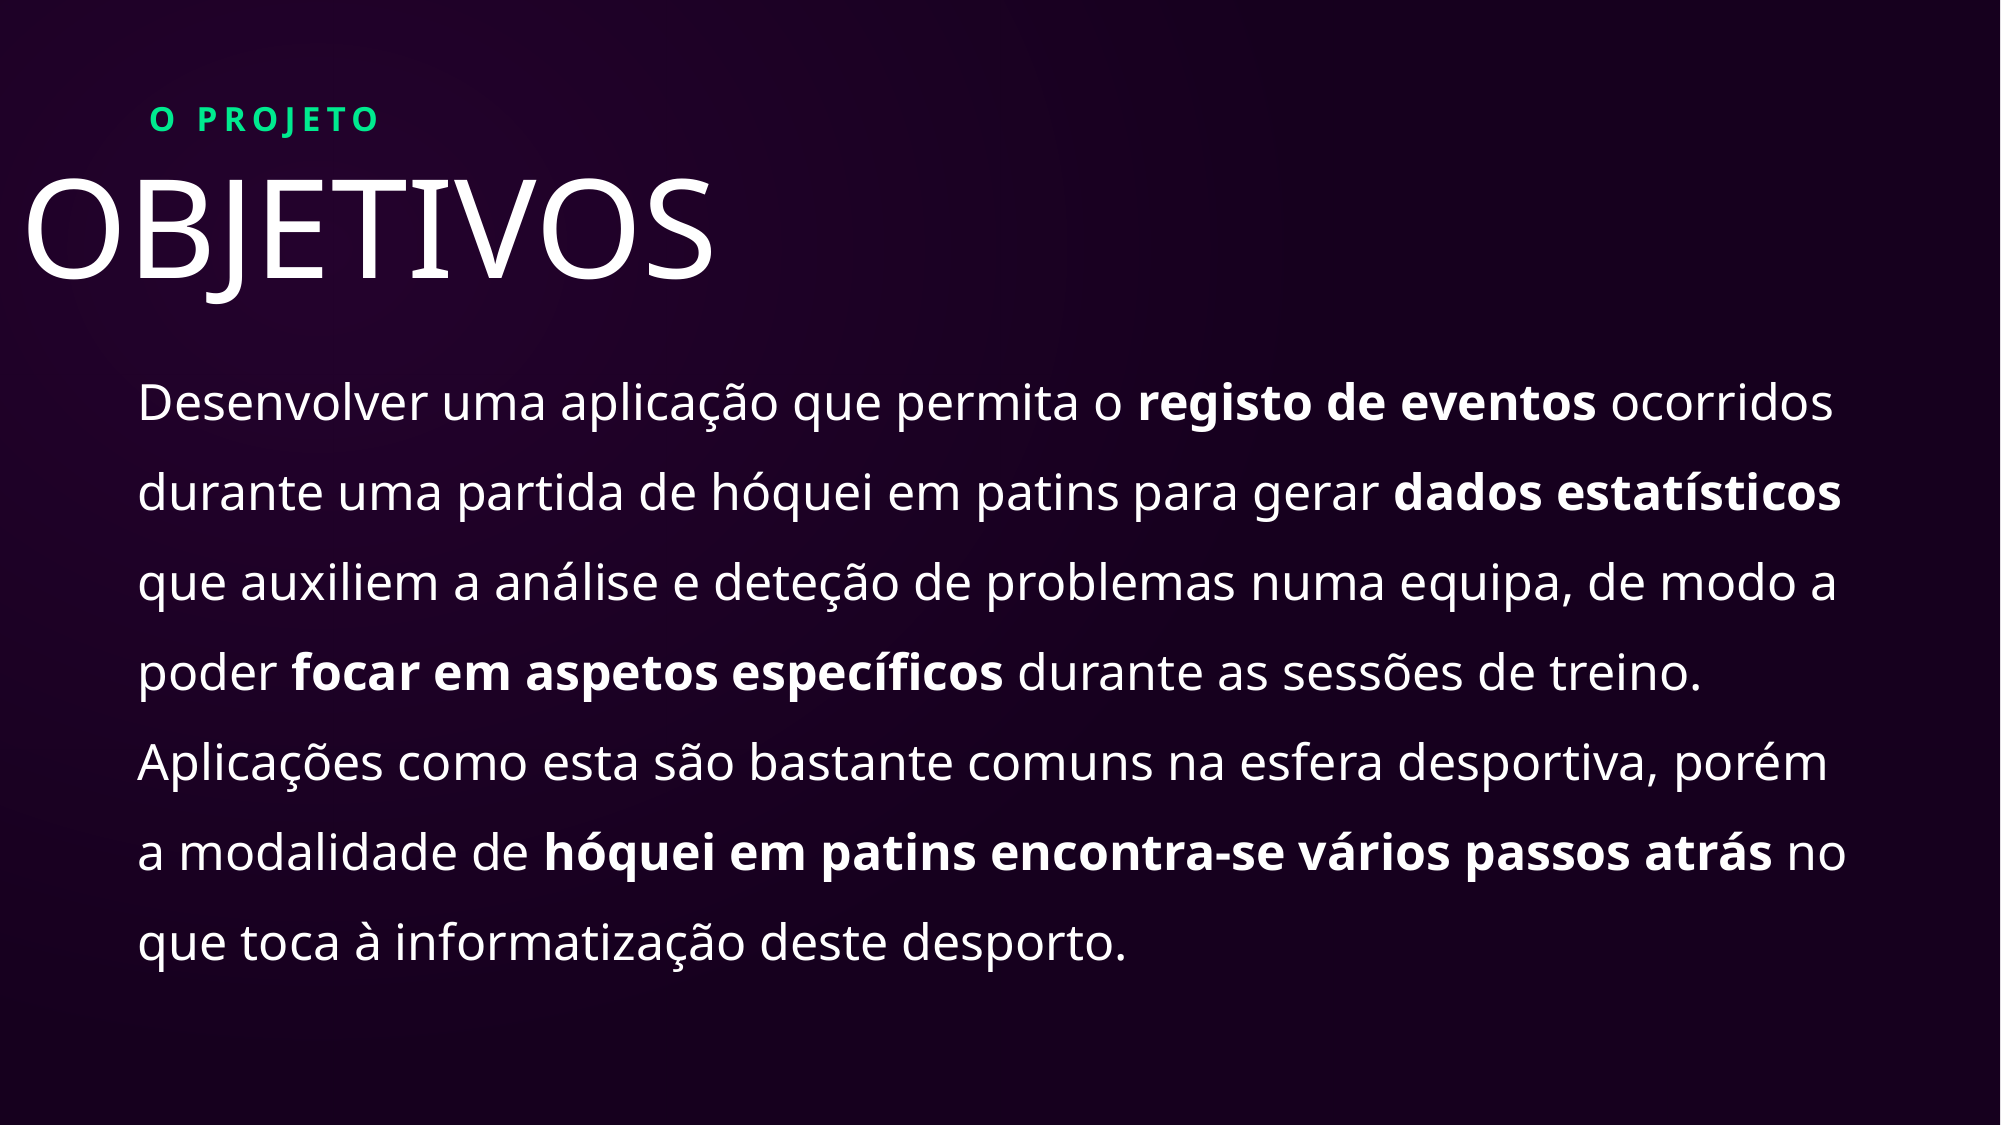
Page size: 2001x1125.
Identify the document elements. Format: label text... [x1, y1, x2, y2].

text_box O PROJETO [134, 91, 394, 146]
text_box OBJETIVOS [5, 133, 734, 314]
text_box Desenvolver uma aplicação que permita o registo de eventos ocorridos durante uma partida de hóquei em patins para gerar dados estatísticos que auxiliem a análise e deteção de problemas numa equipa, de modo a poder focar em aspetos específicos durante as sessões de treino. Aplicações como esta são bastante comuns na esfera desportiva, porém a modalidade de hóquei em patins encontra-se vários passos atrás no que toca à informatização deste desporto. [123, 333, 1883, 1125]
picture [0, 0, 2001, 1125]
